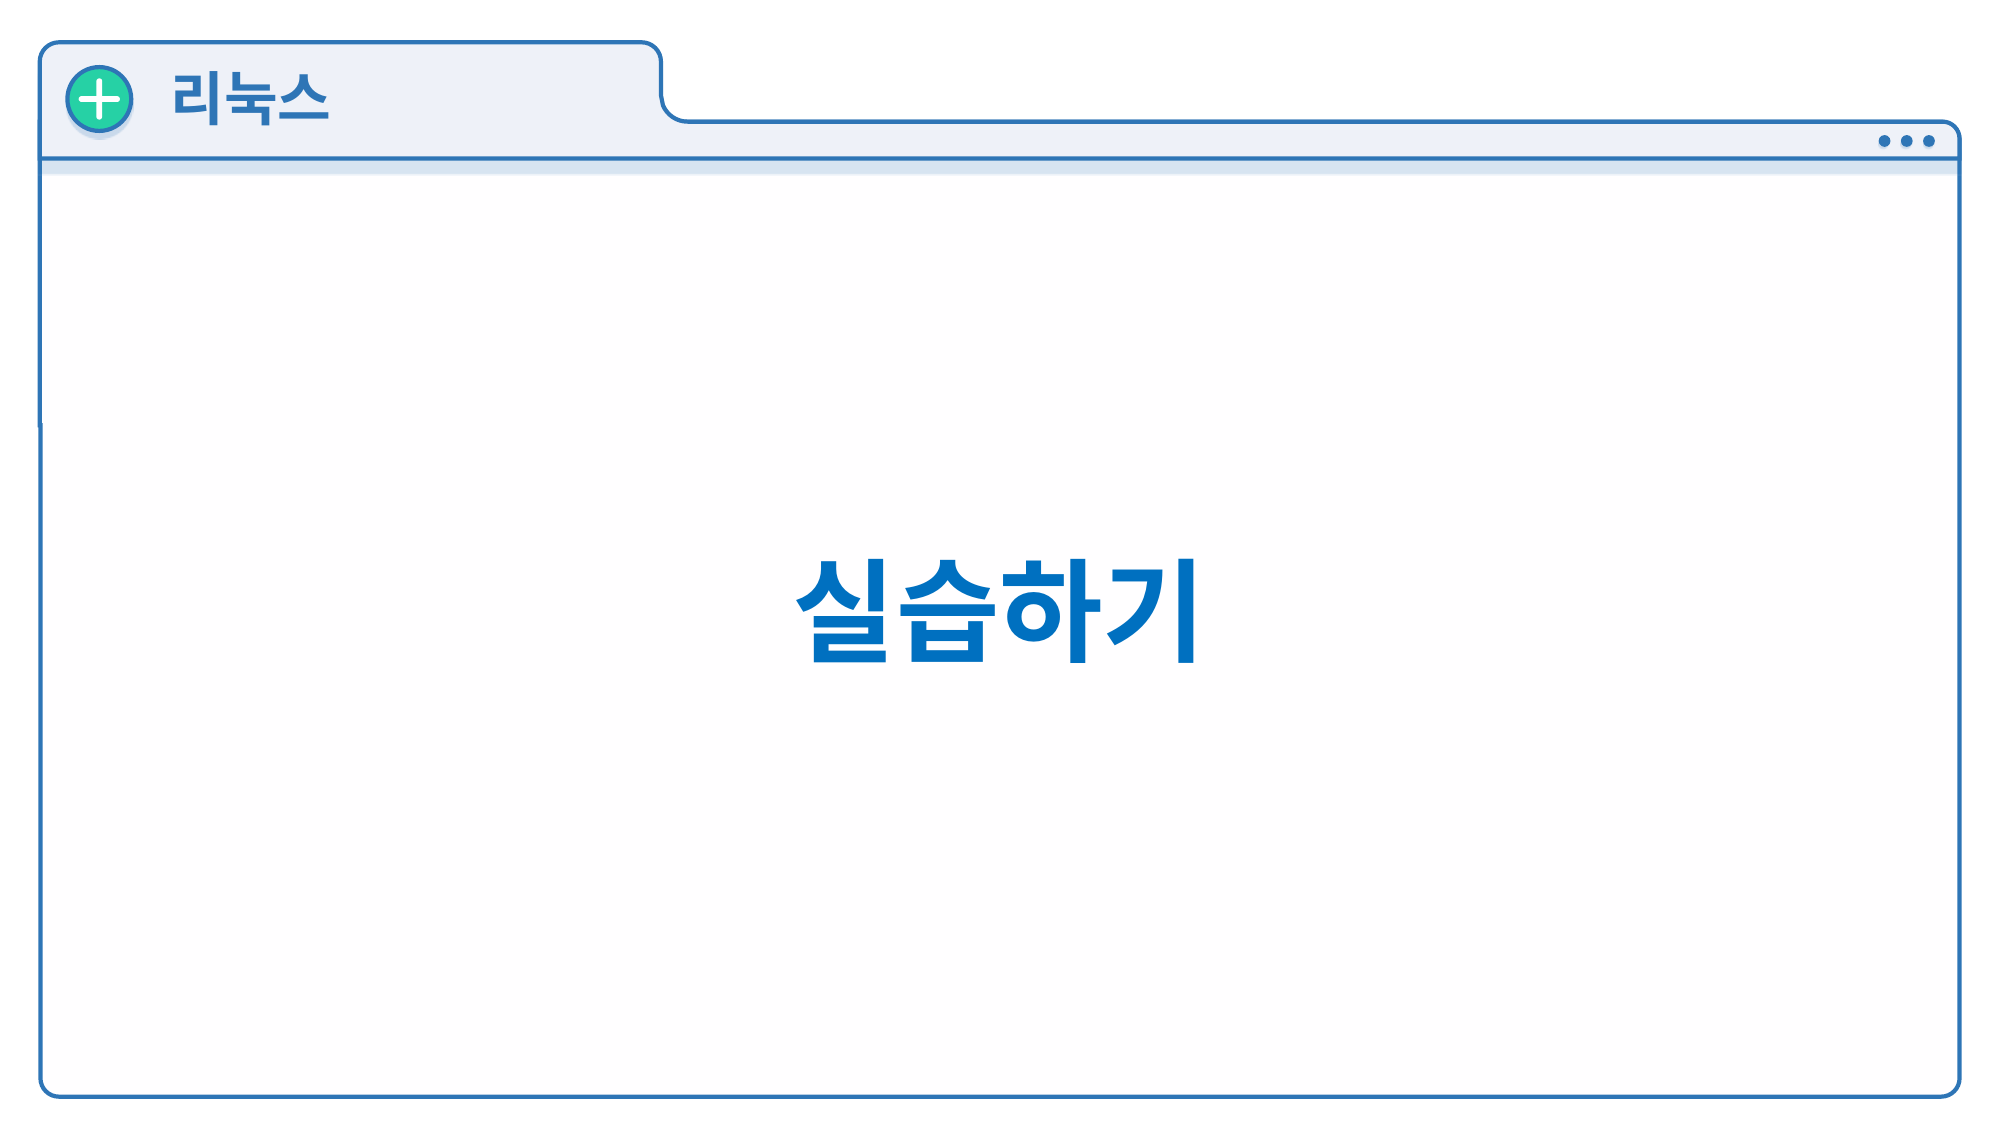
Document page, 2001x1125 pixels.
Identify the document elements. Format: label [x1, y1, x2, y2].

text_box [39, 42, 1960, 1097]
text_box [67, 67, 132, 131]
